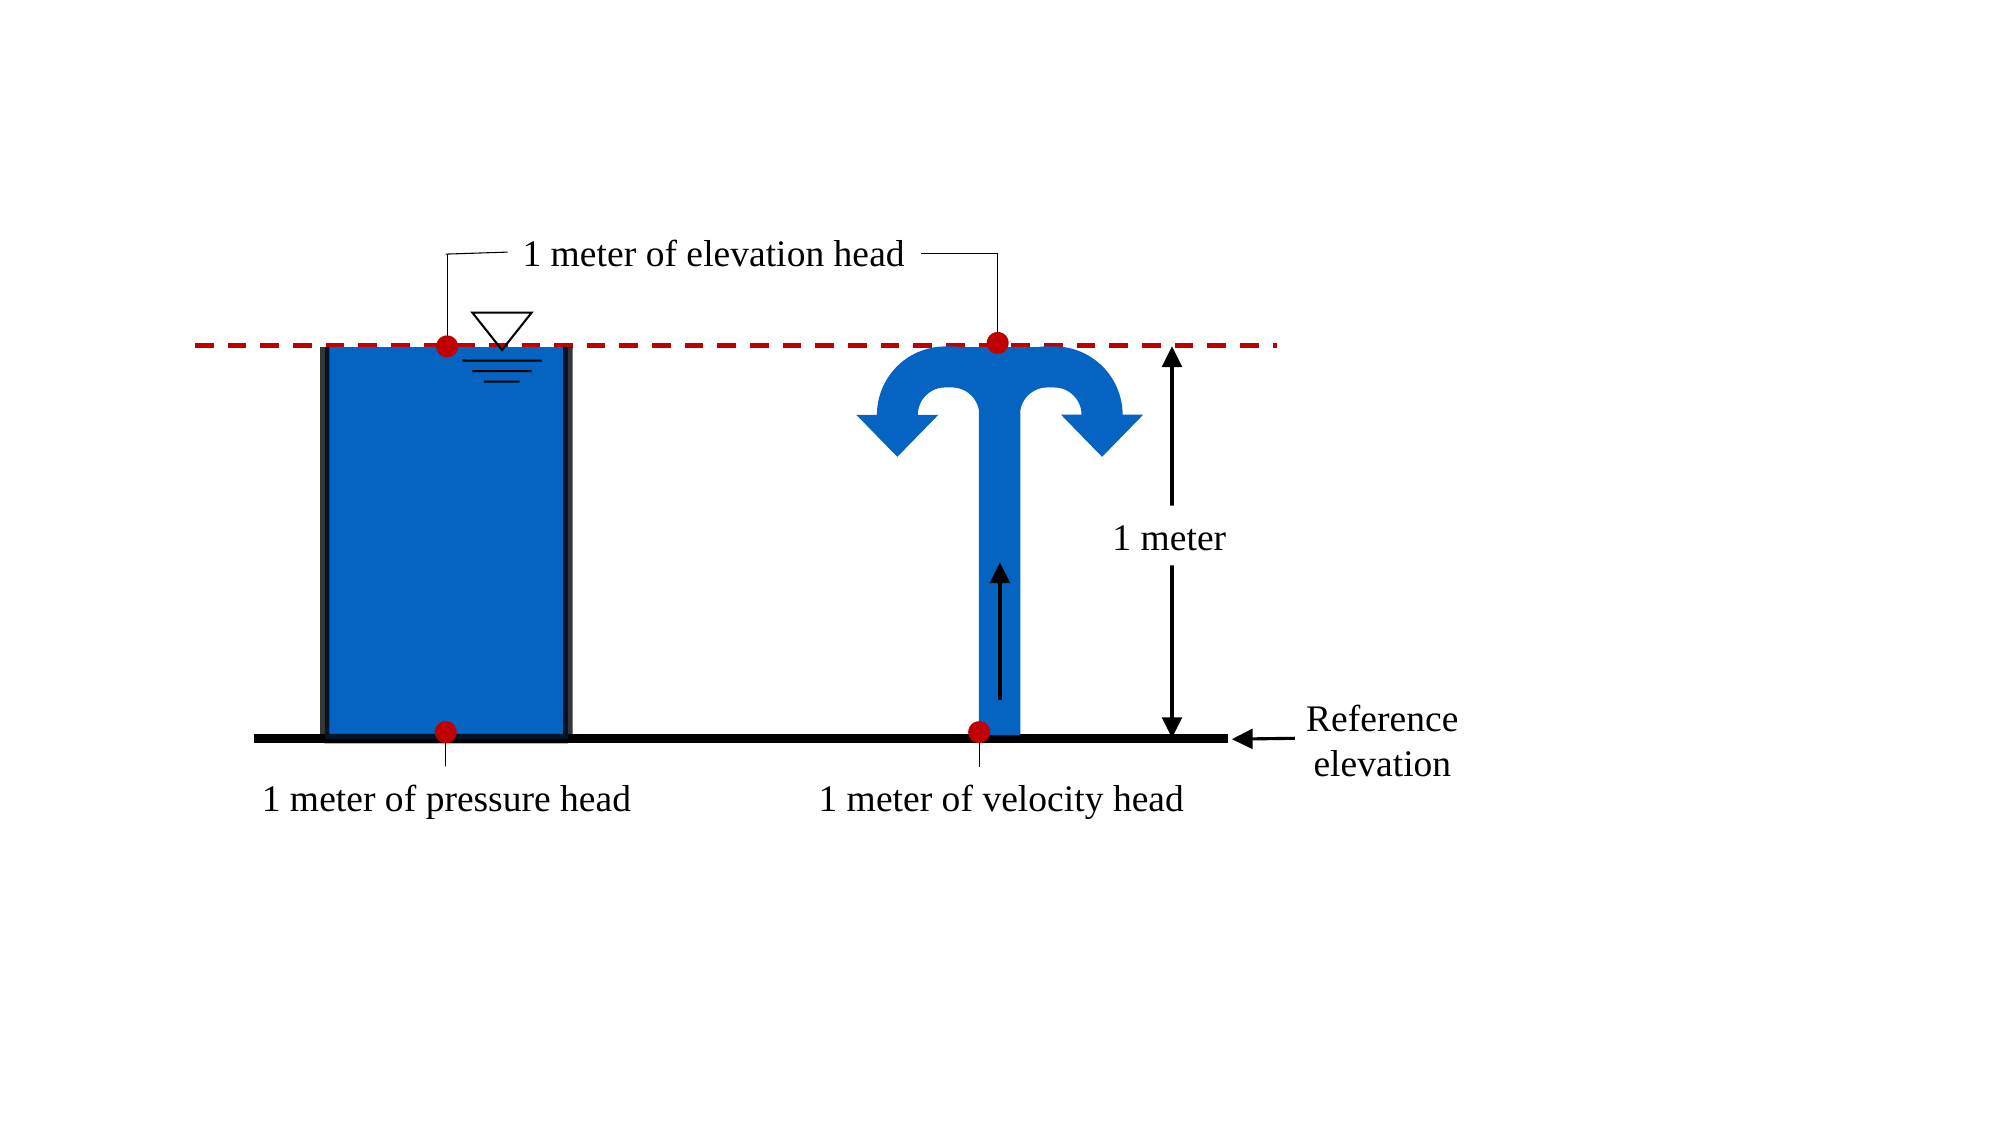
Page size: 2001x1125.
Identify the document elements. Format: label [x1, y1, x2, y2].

text_box [194, 221, 1488, 816]
